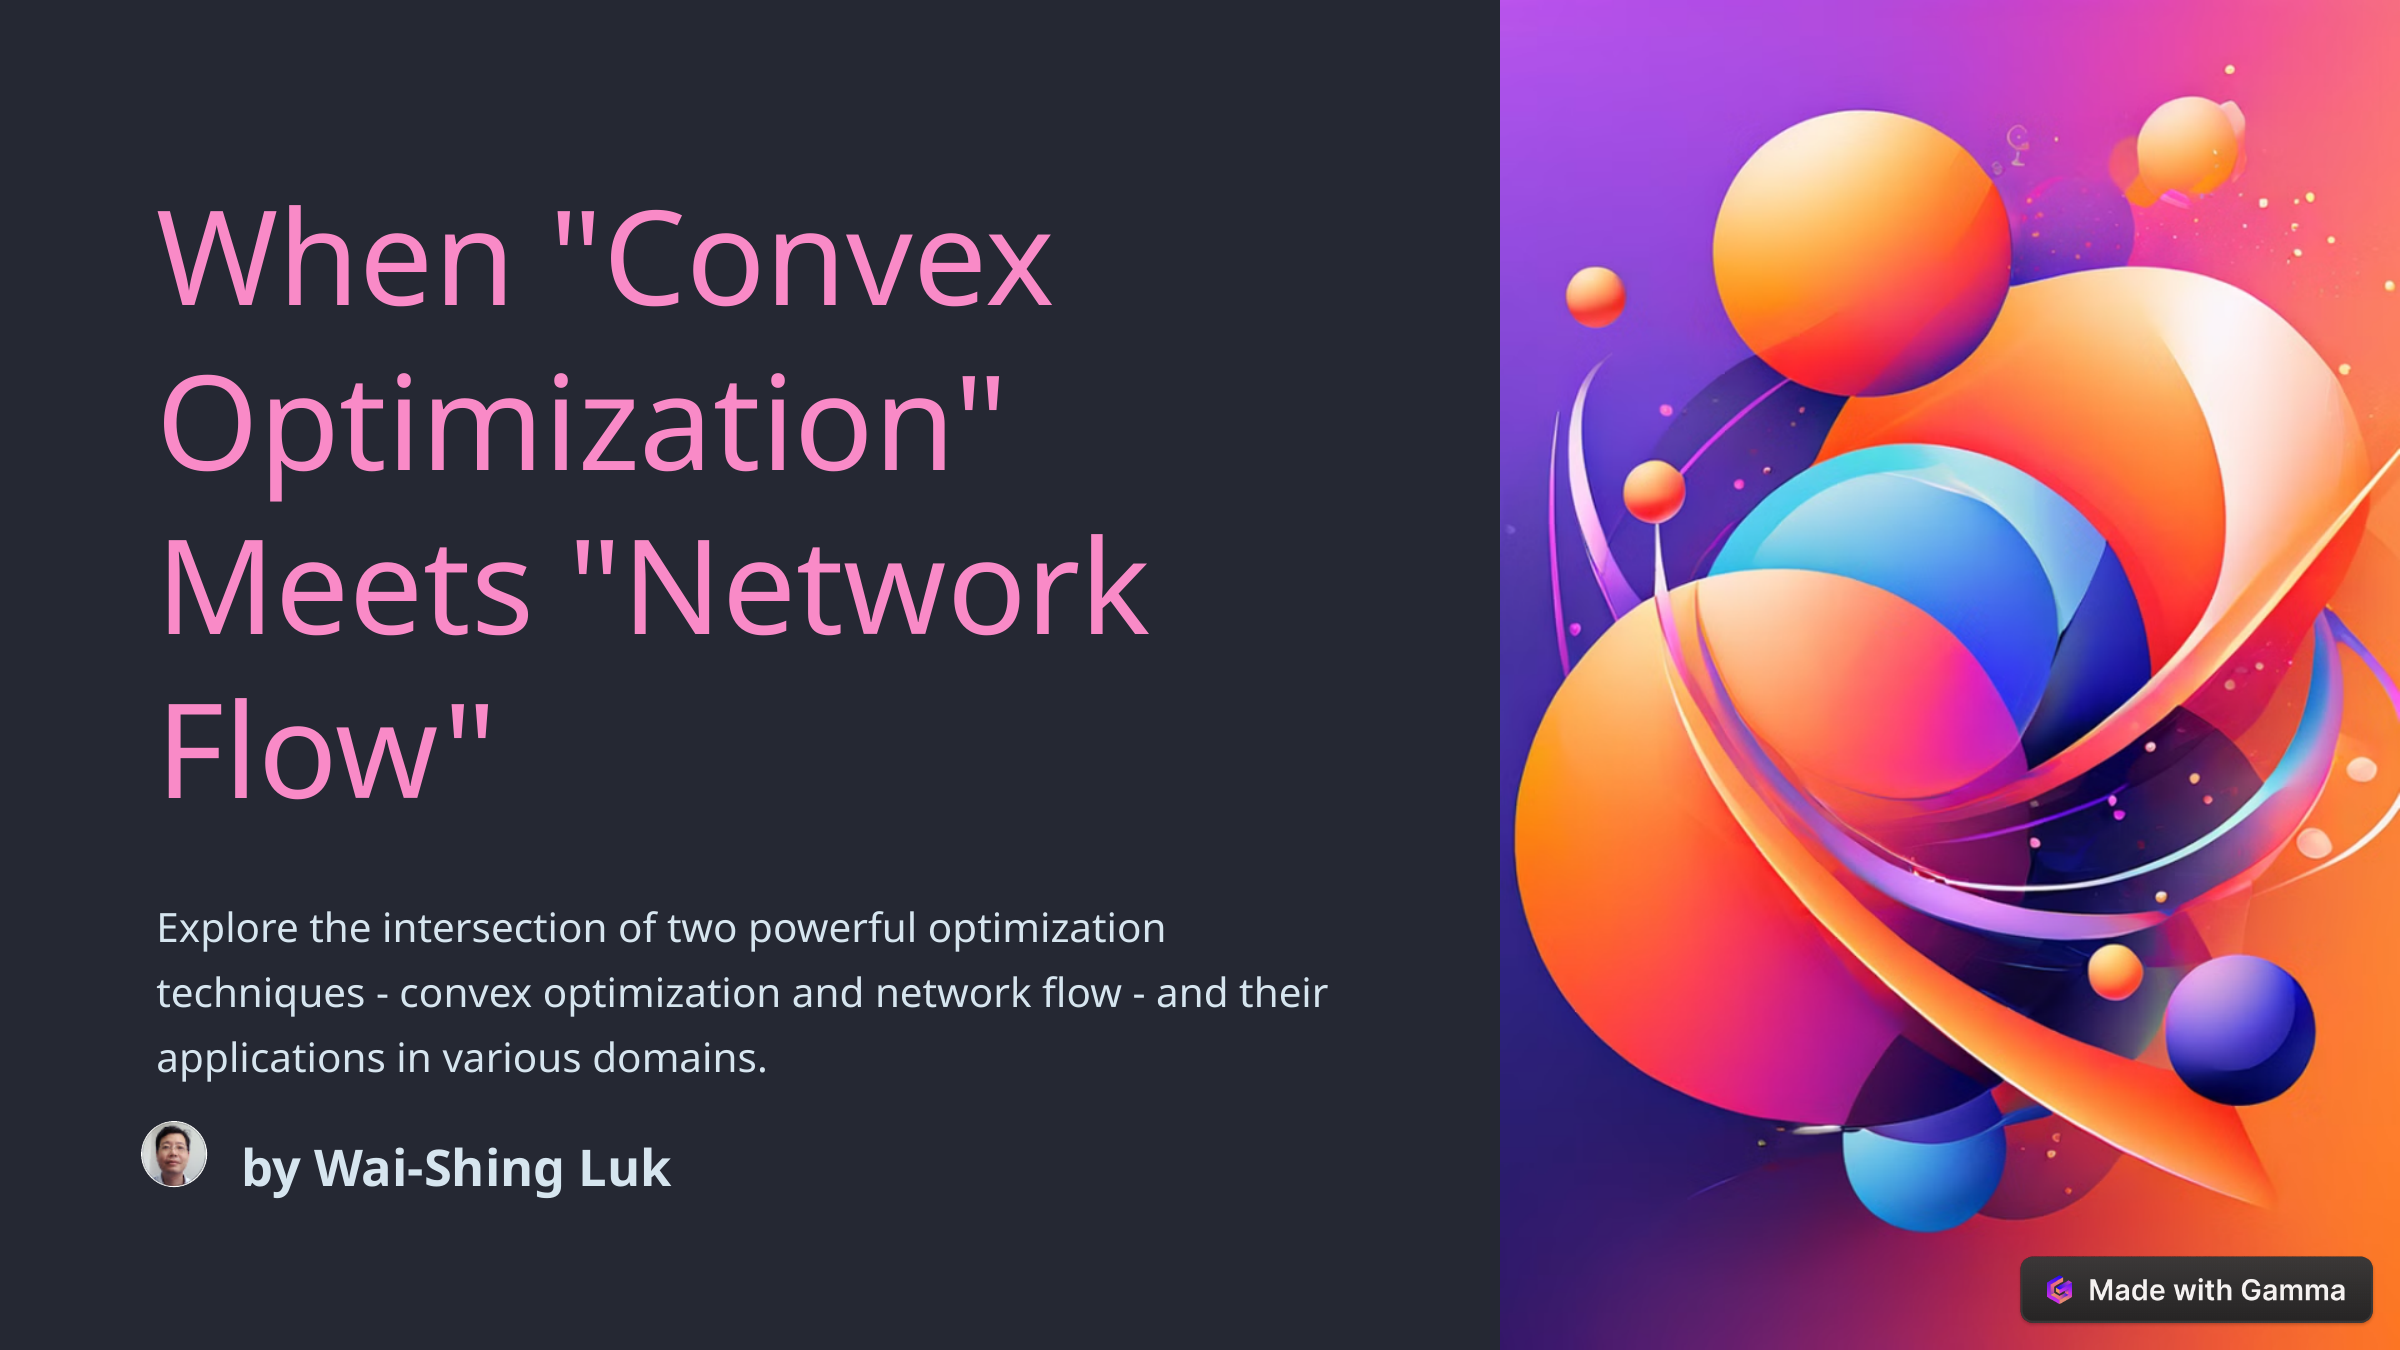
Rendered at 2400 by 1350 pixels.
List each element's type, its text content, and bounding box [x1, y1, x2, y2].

text_box Explore the intersection of two powerful optimization techniques - convex optimization and network flow - and their applications in various domains. [141, 878, 1359, 1074]
text_box When "Convex Optimization" Meets "Network Flow" [141, 160, 1359, 818]
text_box [0, 0, 1499, 1350]
picture [1499, 0, 2400, 1350]
picture [142, 1122, 206, 1186]
text_box by Wai-Shing Luk [226, 1118, 608, 1190]
